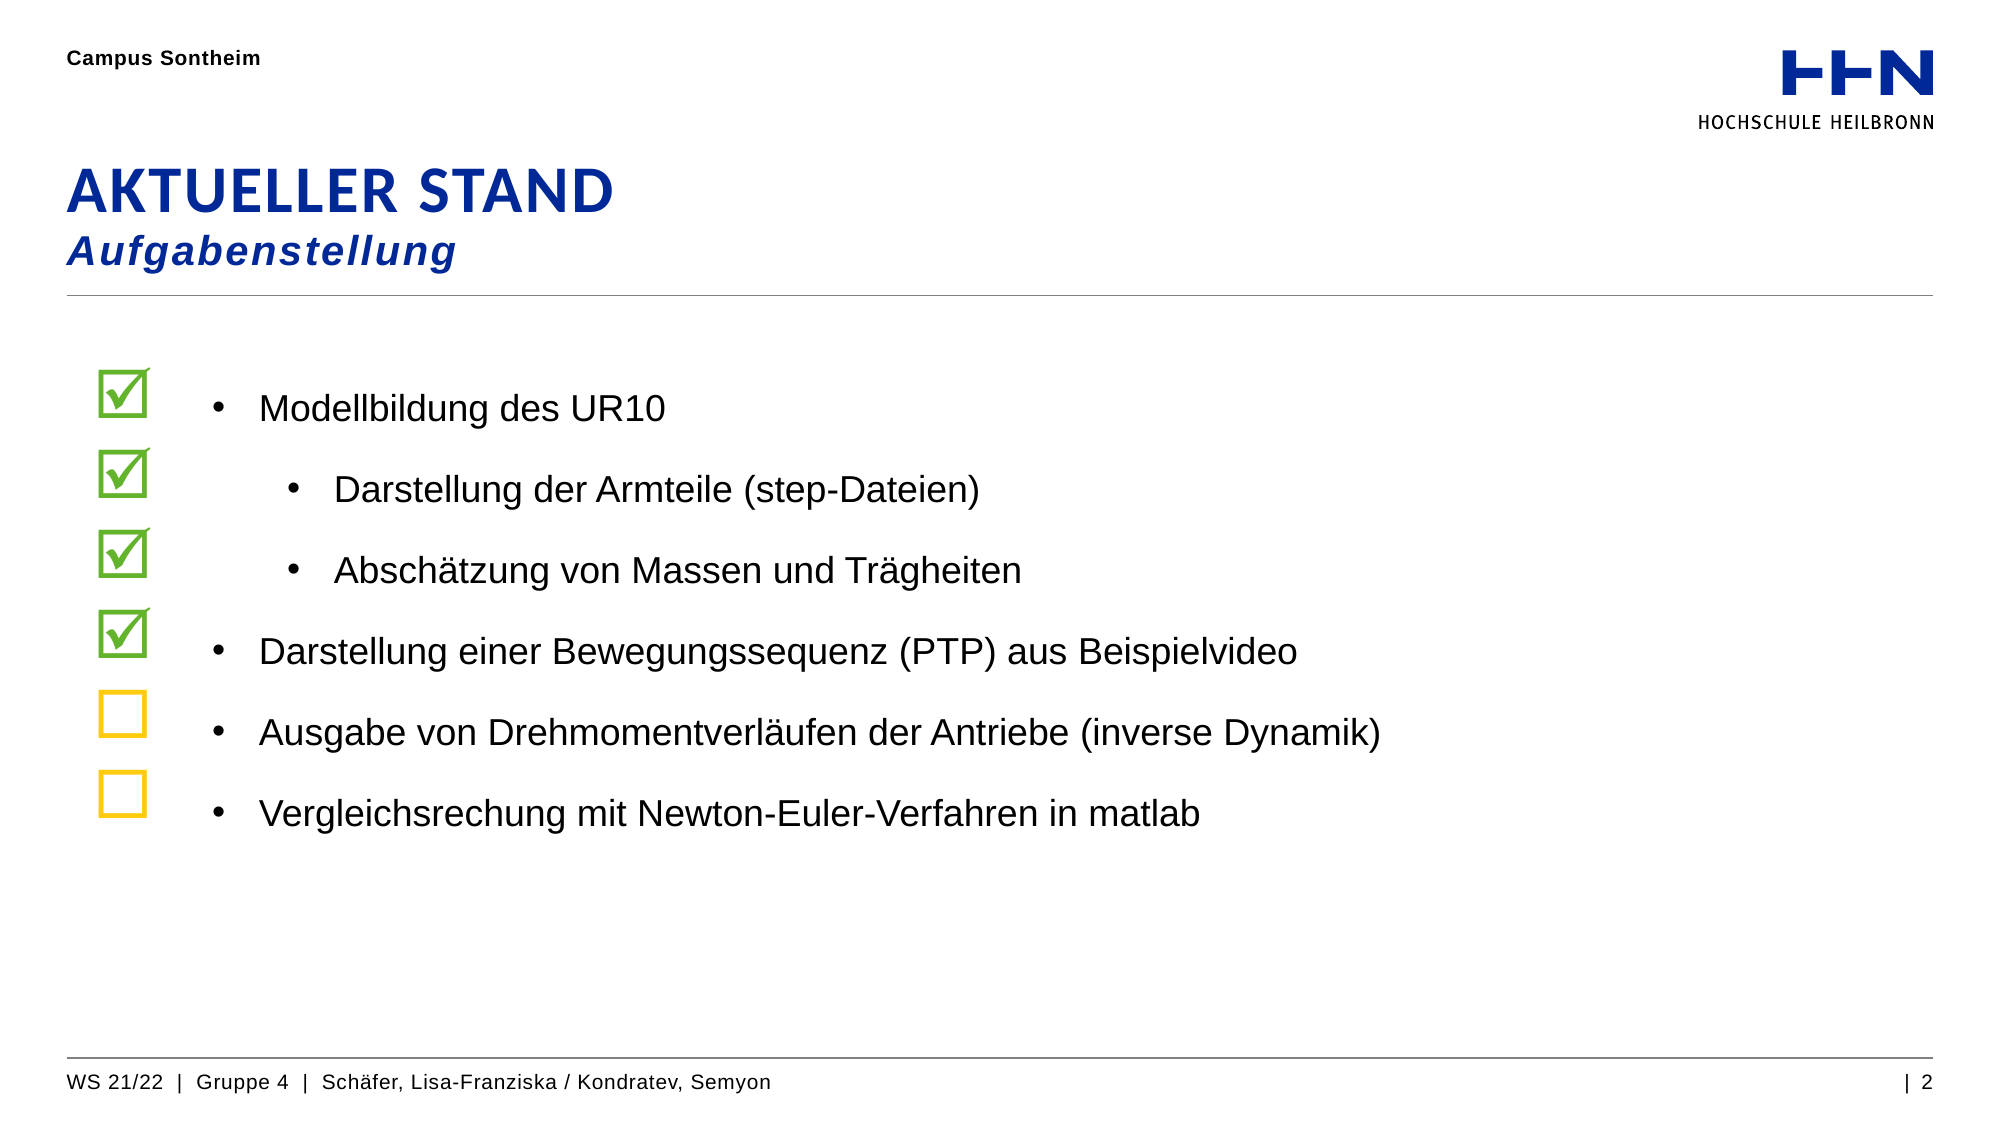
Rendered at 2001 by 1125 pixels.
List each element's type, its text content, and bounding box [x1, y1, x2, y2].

text_box [79, 355, 256, 850]
slide_number Campus Sontheim [66, 45, 1277, 81]
text_box Modellbildung des UR10 Darstellung der Armteile (step-Dateien) Abschätzung von Massen und Trägheiten Darstellung einer Bewegungssequenz (PTP) aus Beispielvideo Ausgabe von Drehmomentverläufen der Antriebe (inverse Dynamik) Vergleichsrechung mit Newton-Euler-Verfahren in matlab [197, 340, 1486, 887]
slide_number | 2 [1621, 1068, 1933, 1105]
text_box AKTUELLER STAND Aufgabenstellung [66, 152, 1933, 295]
footer WS 21/22 | Gruppe 4 | Schäfer, Lisa-Franziska / Kondratev, Semyon [66, 1068, 1277, 1105]
